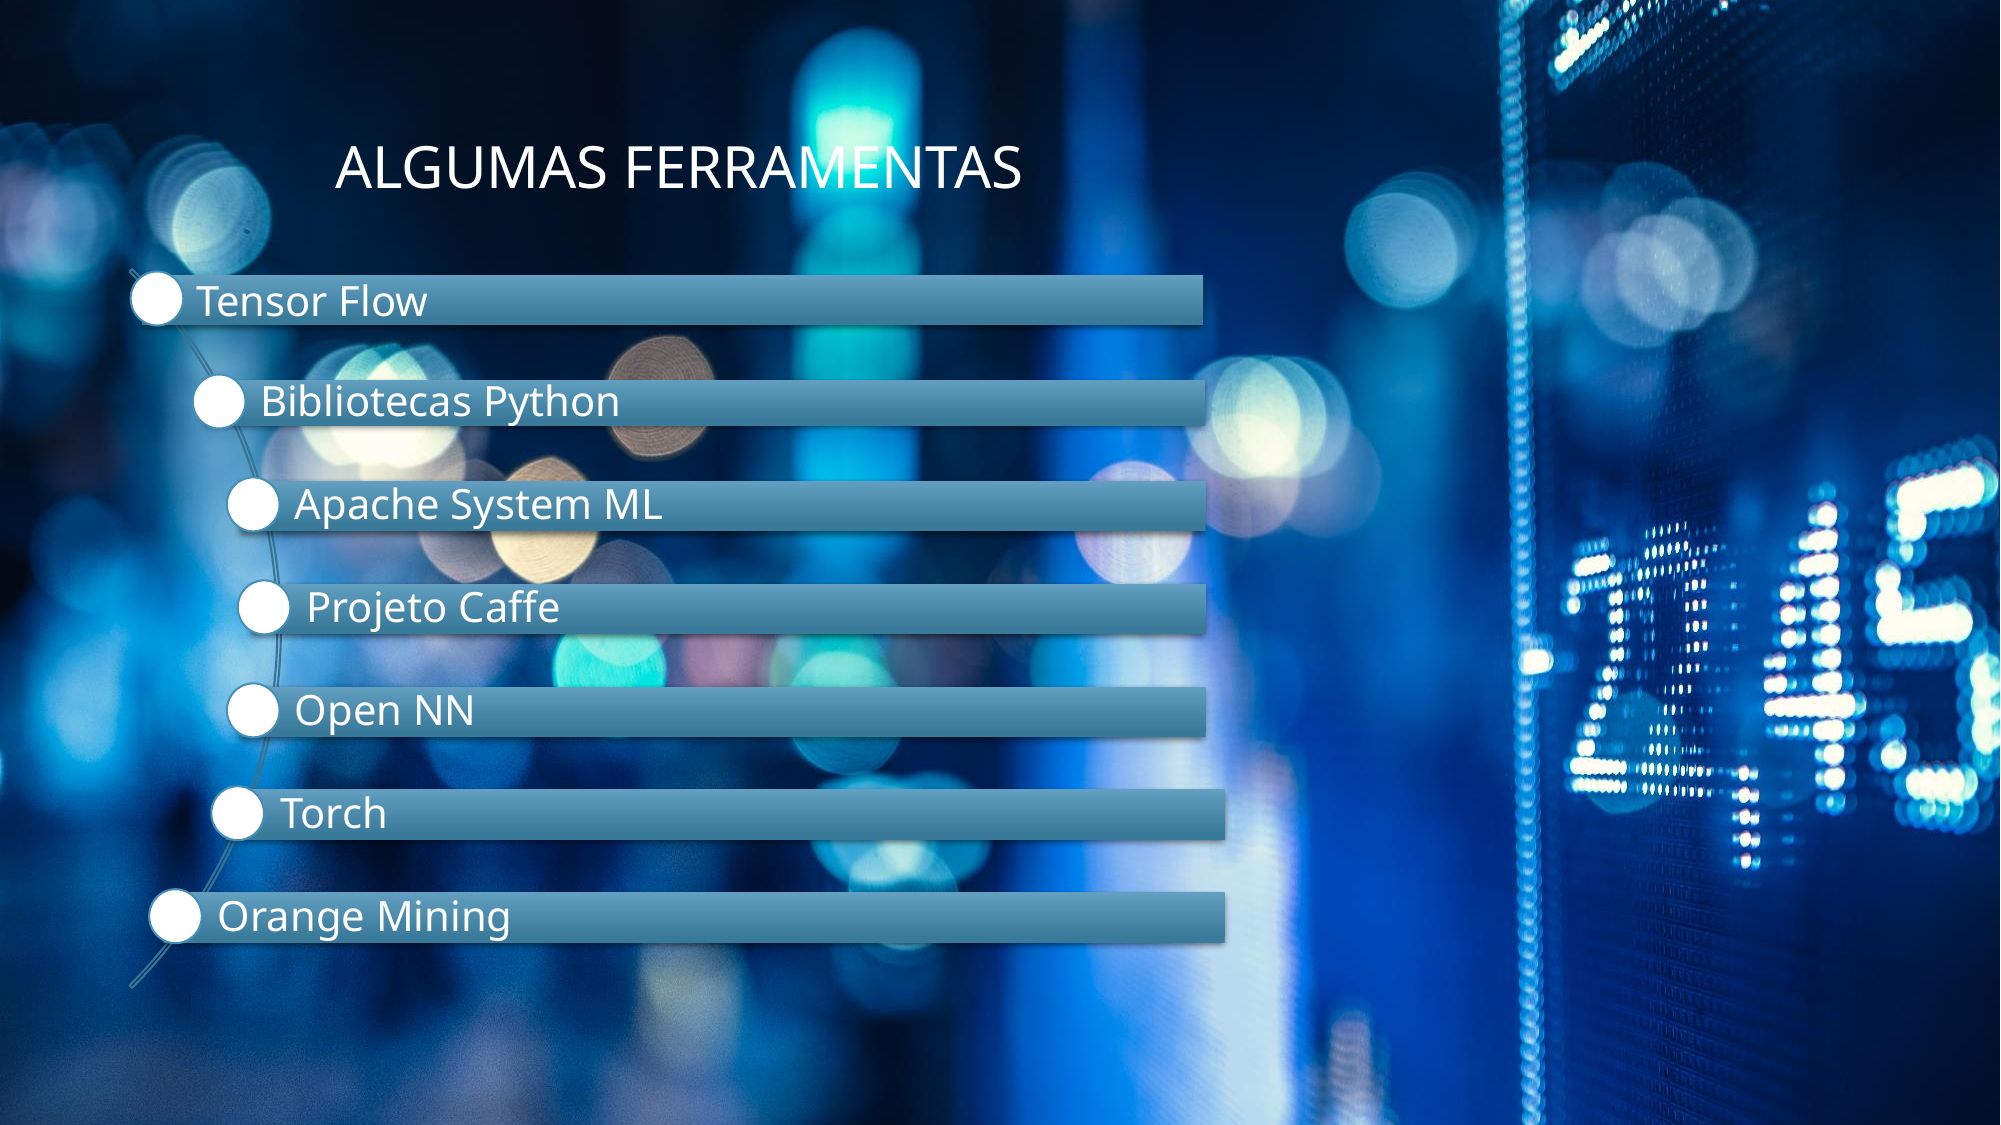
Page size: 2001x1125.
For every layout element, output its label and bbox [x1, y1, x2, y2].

picture [0, 0, 2000, 1125]
list [117, 250, 1243, 1007]
